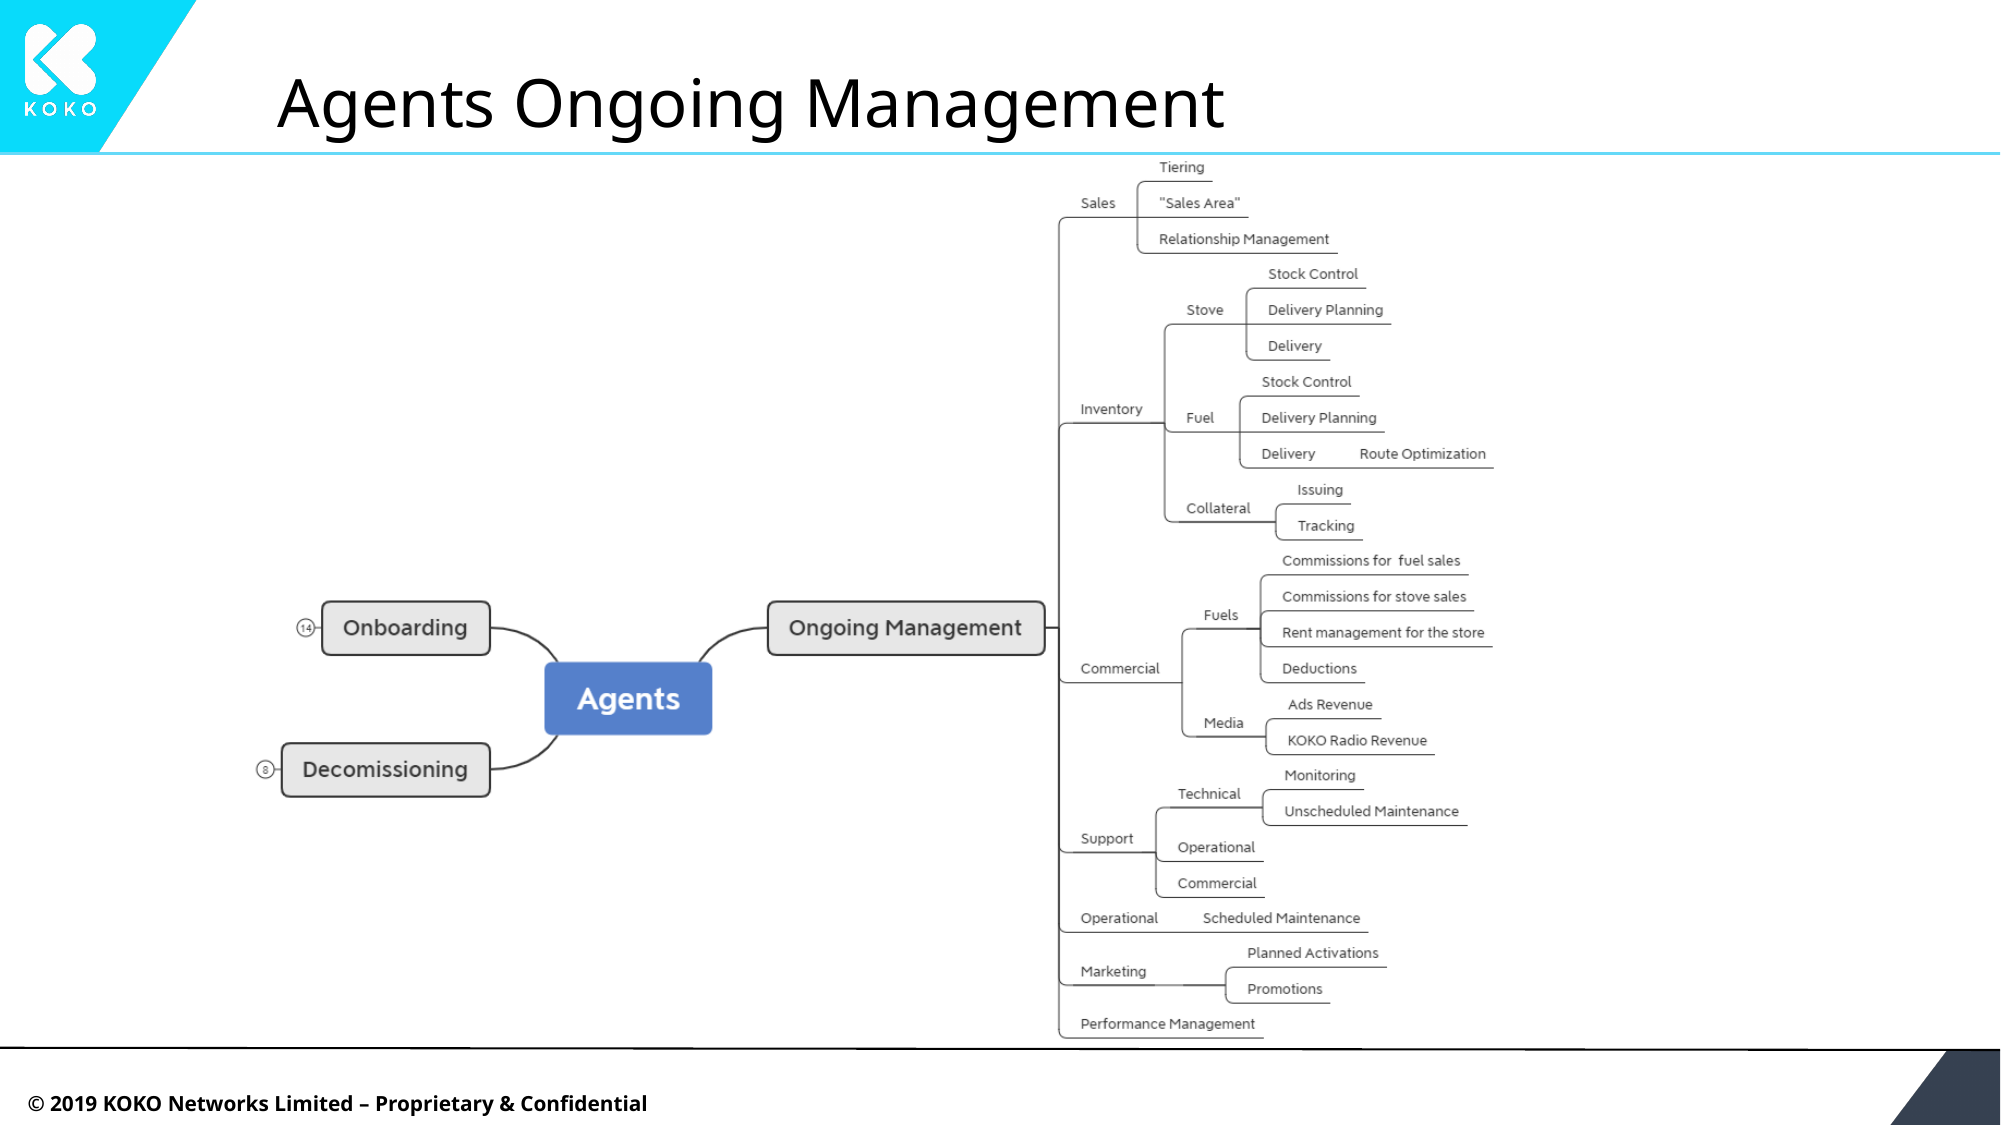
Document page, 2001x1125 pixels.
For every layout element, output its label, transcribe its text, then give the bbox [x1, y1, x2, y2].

picture [0, 0, 197, 152]
picture [1891, 1051, 2001, 1125]
title Agents Ongoing Management [262, 20, 2000, 192]
picture [223, 158, 1556, 1043]
